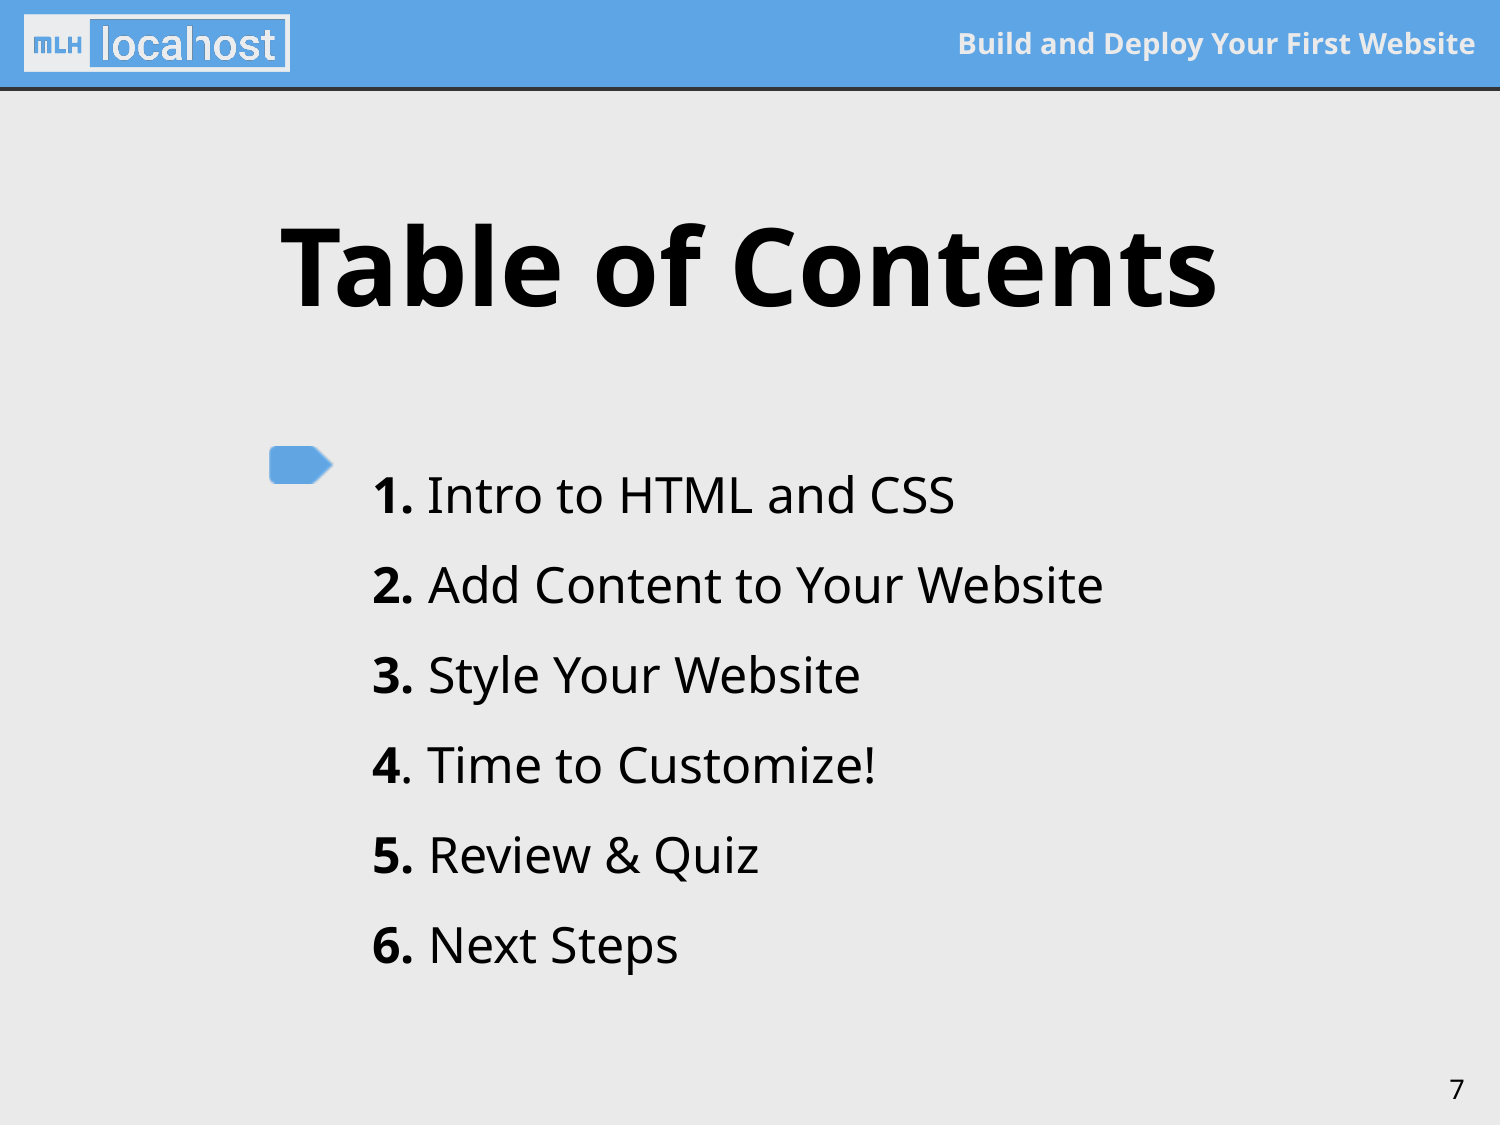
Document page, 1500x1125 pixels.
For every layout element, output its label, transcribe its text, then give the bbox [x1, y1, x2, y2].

slide_number ‹#› [1389, 1057, 1480, 1125]
picture [269, 446, 335, 485]
picture [24, 14, 290, 72]
